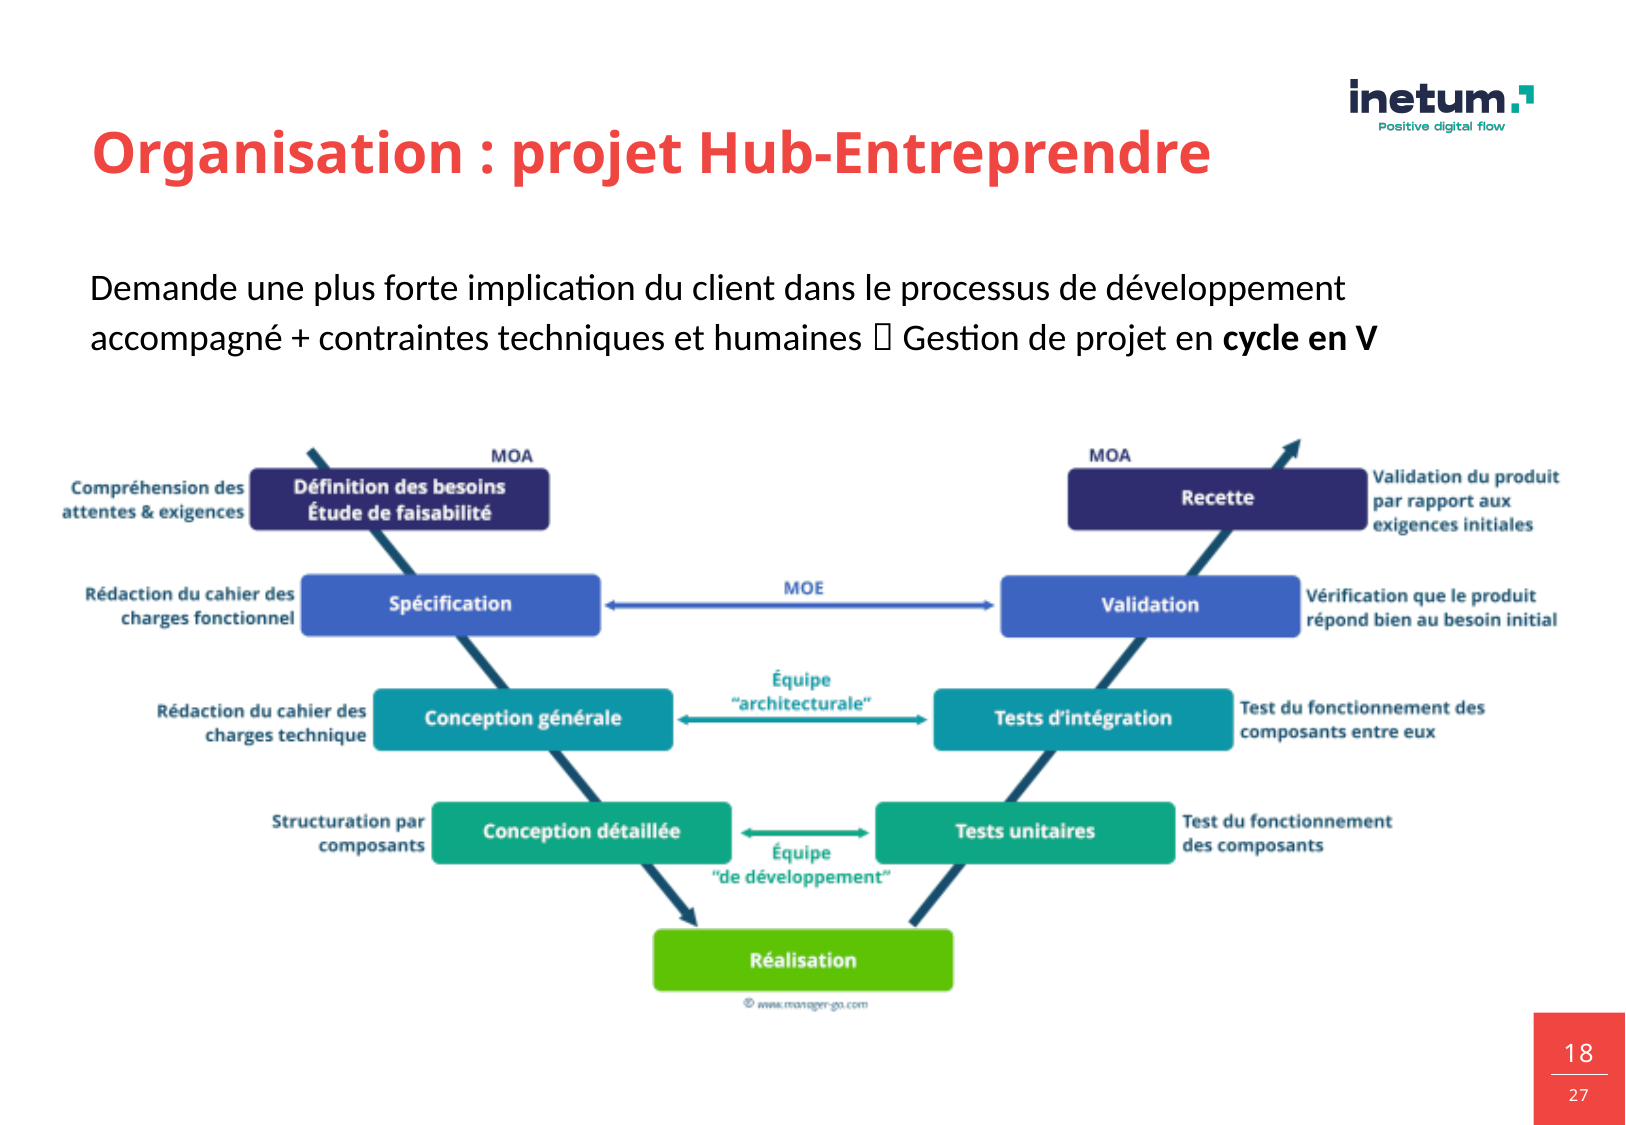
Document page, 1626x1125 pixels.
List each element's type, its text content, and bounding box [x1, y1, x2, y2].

title Organisation : projet Hub-Entreprendre [90, 114, 1387, 240]
picture [62, 381, 1563, 1030]
picture [1350, 79, 1534, 133]
list Demande une plus forte implication du client dans le processus de développement accompagné + contraintes techniques et humaines  Gestion de projet en cycle en V [90, 240, 1517, 356]
